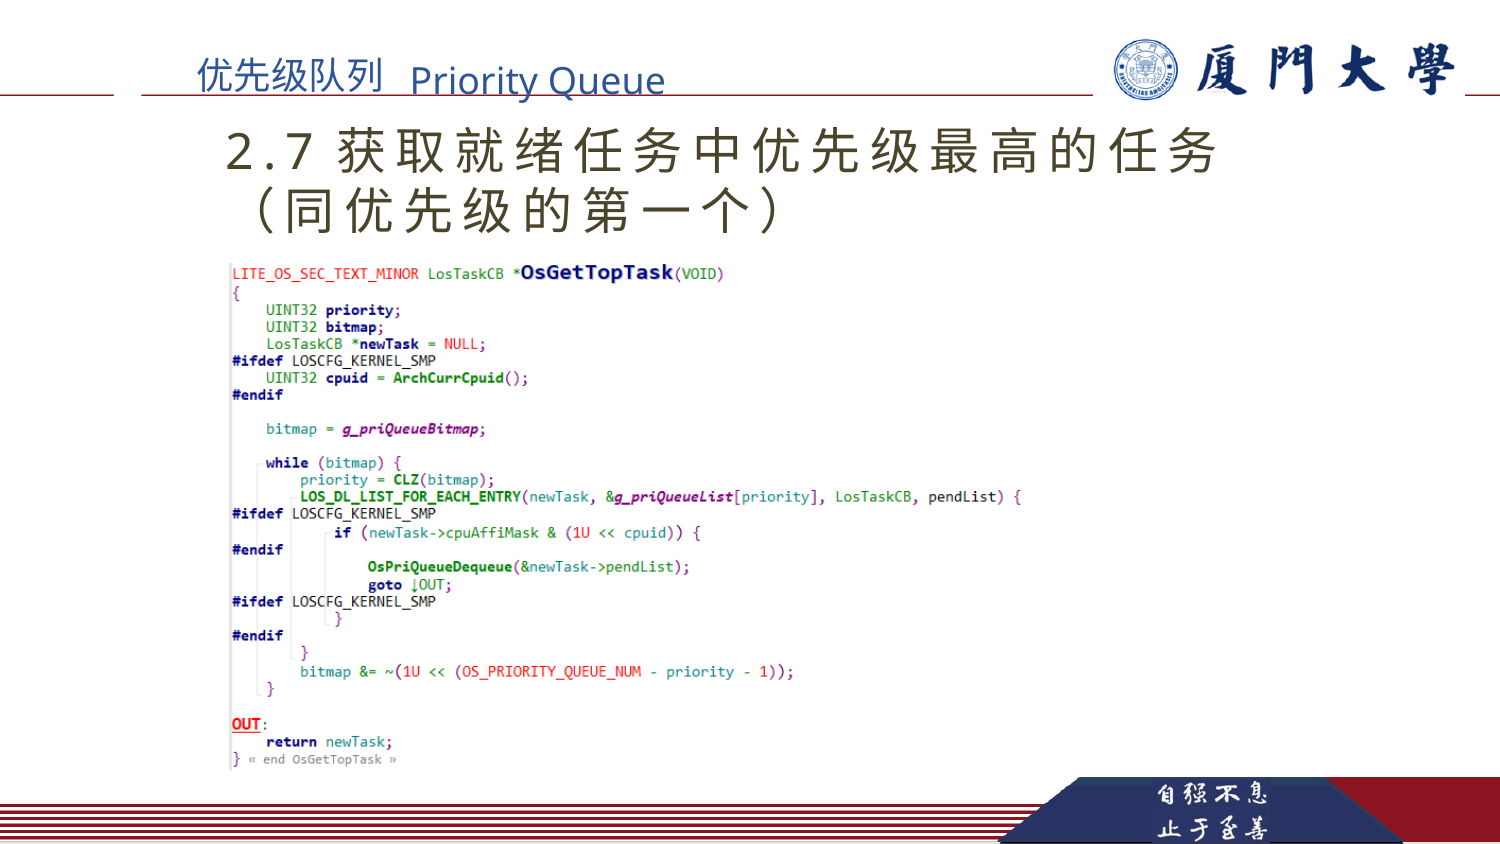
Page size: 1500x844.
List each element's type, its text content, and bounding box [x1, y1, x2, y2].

picture [0, 0, 1500, 844]
text_box Priority Queue [398, 51, 678, 108]
text_box 2.7获取就绪任务中优先级最⾼的任务（同优先级的第⼀个） [214, 114, 1243, 246]
text_box 2 [96, 31, 160, 117]
text_box 优先级队列 [184, 46, 395, 103]
